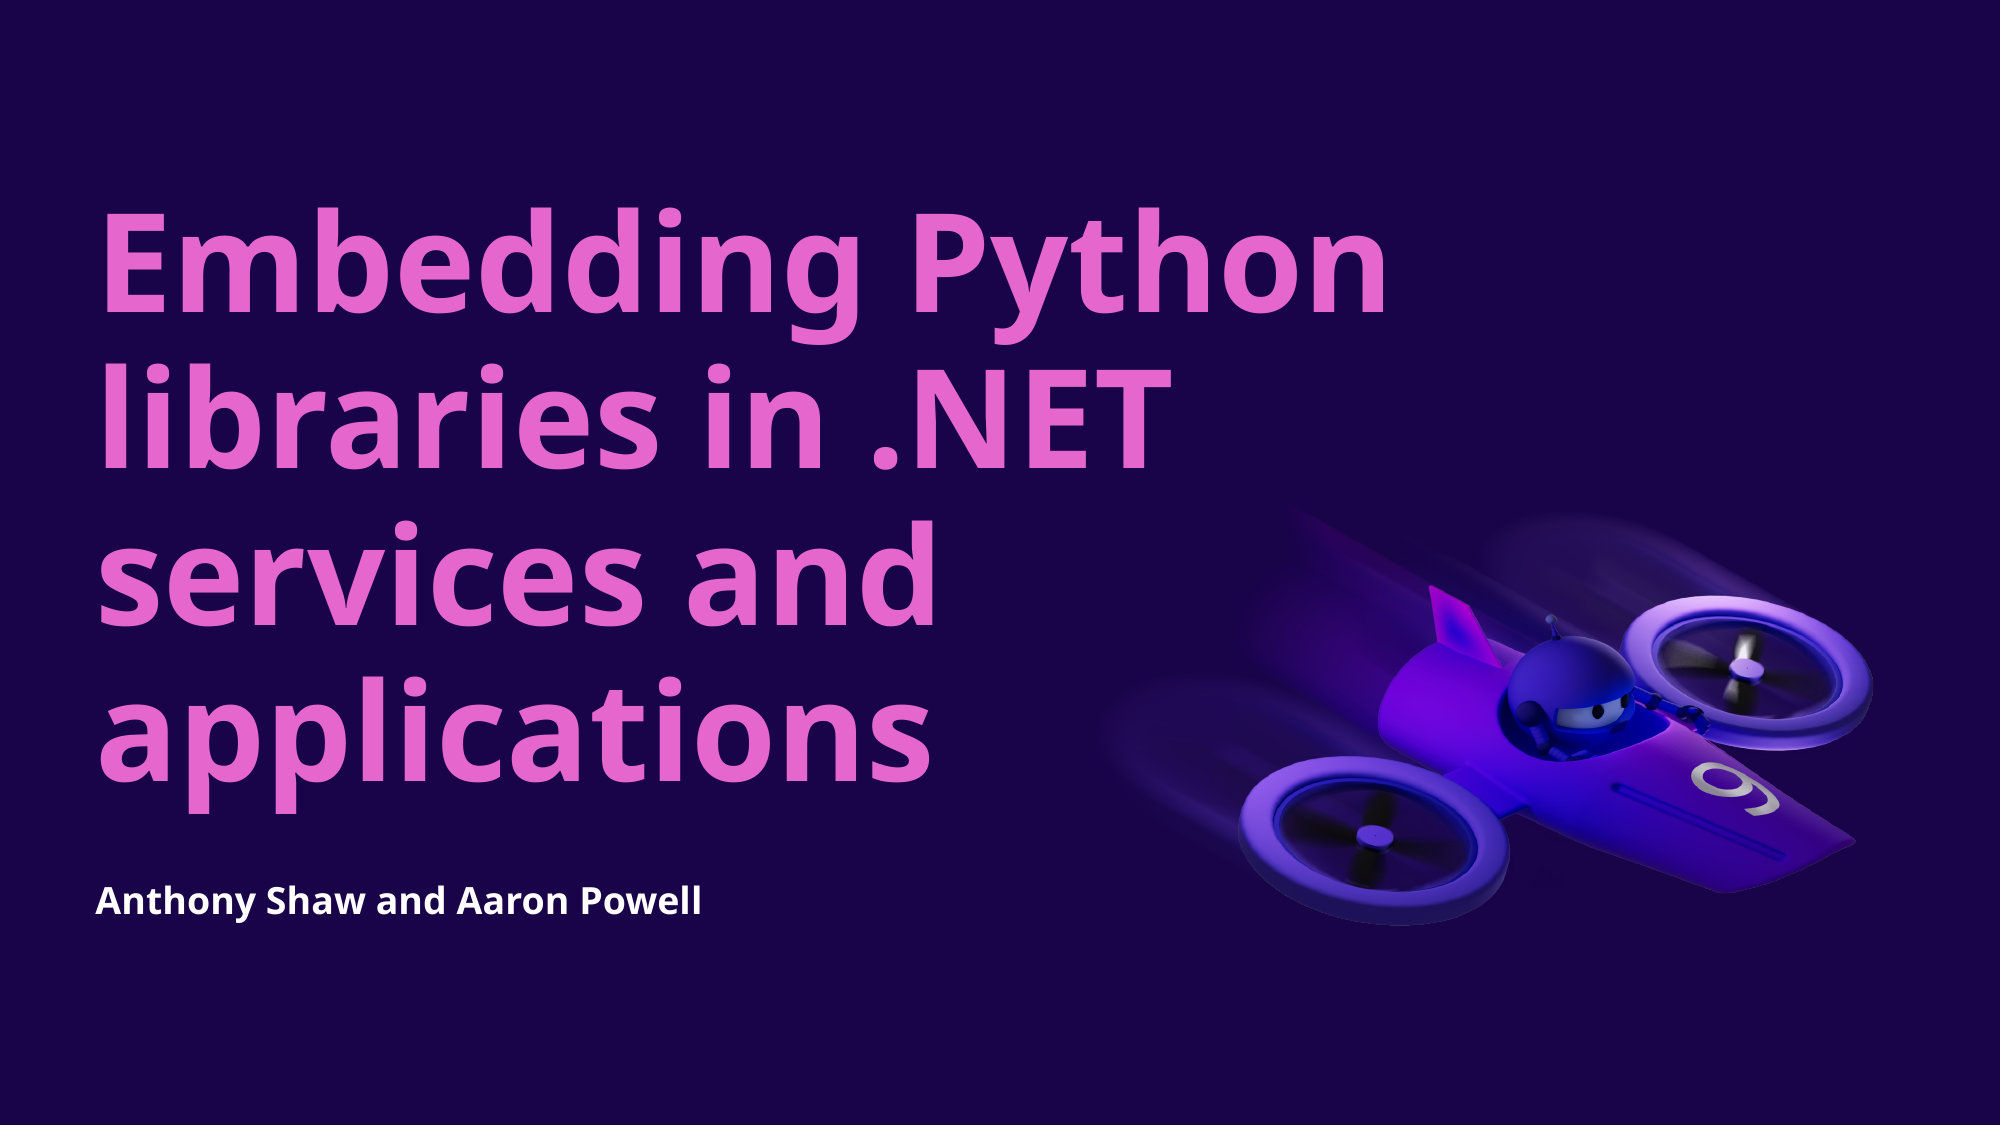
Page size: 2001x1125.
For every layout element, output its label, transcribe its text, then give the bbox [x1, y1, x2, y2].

picture [1058, 499, 1905, 926]
title Embedding Python libraries in .NET services and applications [95, 183, 1561, 500]
list Anthony Shaw and Aaron Powell [95, 877, 987, 923]
